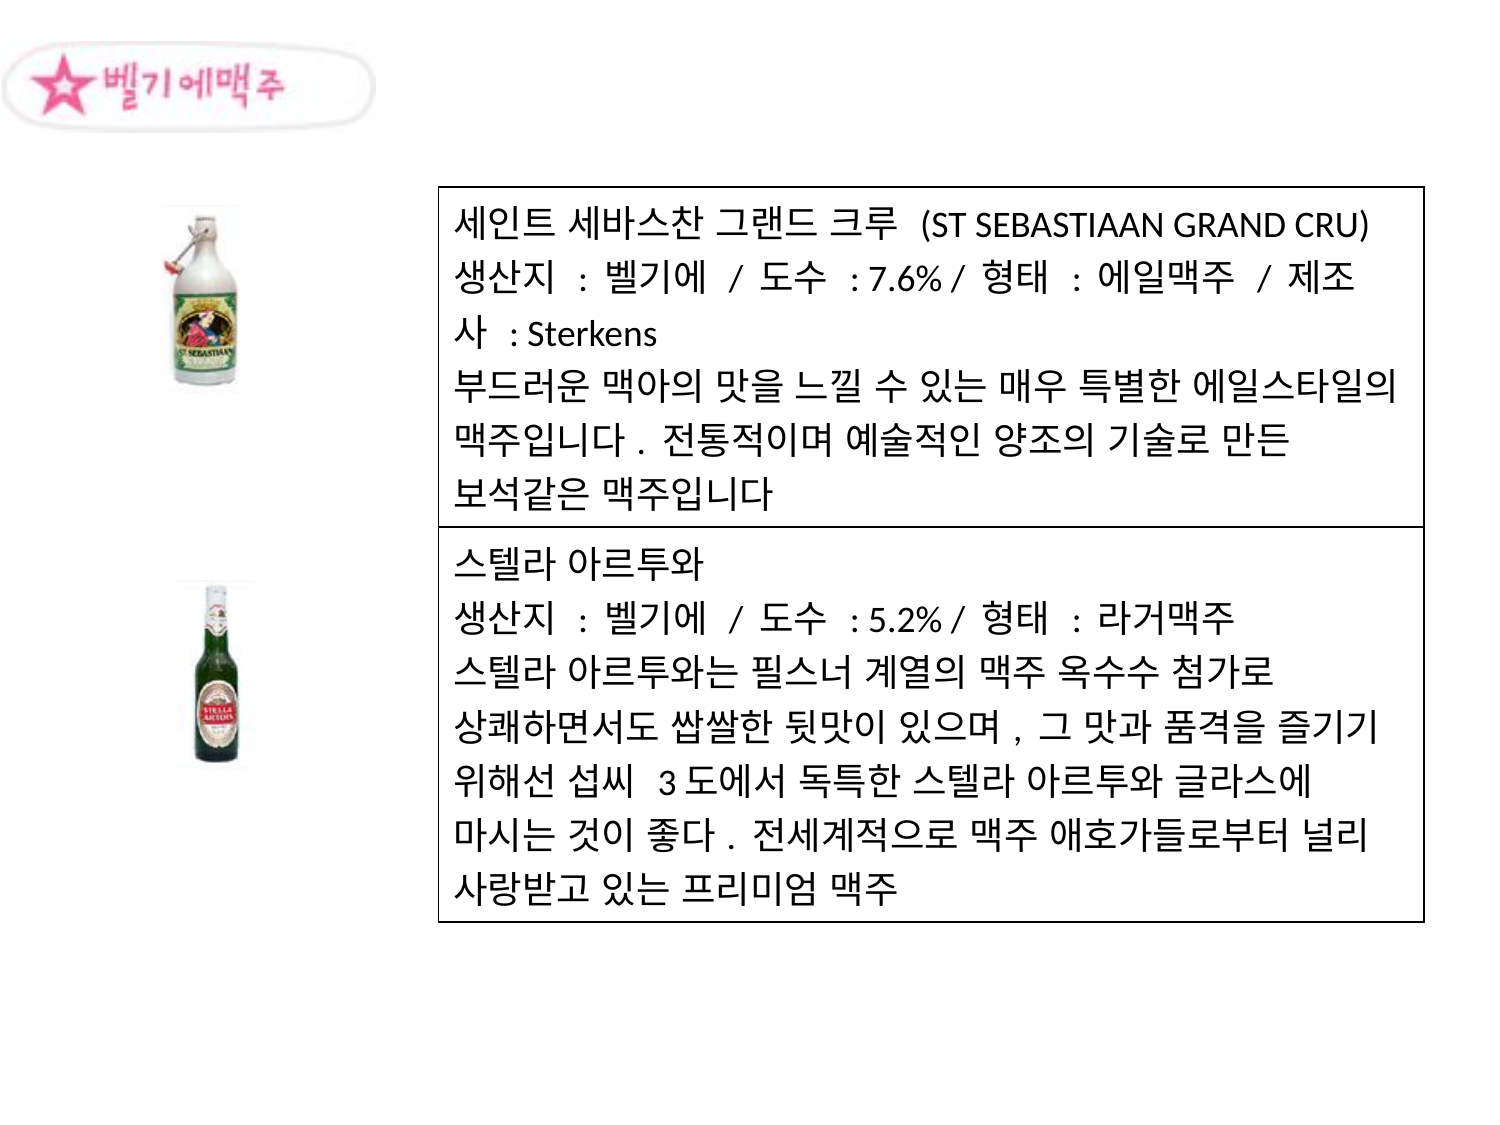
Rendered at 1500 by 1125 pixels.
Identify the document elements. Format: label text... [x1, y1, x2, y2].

picture [153, 580, 279, 769]
table_cell 스텔라 아르투와 생산지 : 벨기에 / 도수 : 5.2% / 형태 : 라거맥주 스텔라 아르투와는 필스너 계열의 맥주 옥수수 첨가로 상쾌하면서도 쌉쌀한 뒷맛이 있으며, 그 맛과 품격을 즐기기 위해선 섭씨 3도에서 독특한 스텔라 아르투와 글라스에 마시는 것이 좋다. 전세계적으로 맥주 애호가들로부터 널리 사랑받고 있는 프리미엄 맥주 [439, 528, 1423, 921]
picture [138, 205, 264, 394]
table_header 세인트 세바스찬 그랜드 크루 (ST SEBASTIAAN GRAND CRU) 생산지 : 벨기에 / 도수 : 7.6% / 형태 : 에일맥주 / 제조사 : Sterkens 부드러운 맥아의 맛을 느낄 수 있는 매우 특별한 에일스타일의 맥주입니다. 전통적이며 예술적인 양조의 기술로 만든 보석같은 맥주입니다 [439, 188, 1423, 526]
picture [0, 41, 376, 133]
